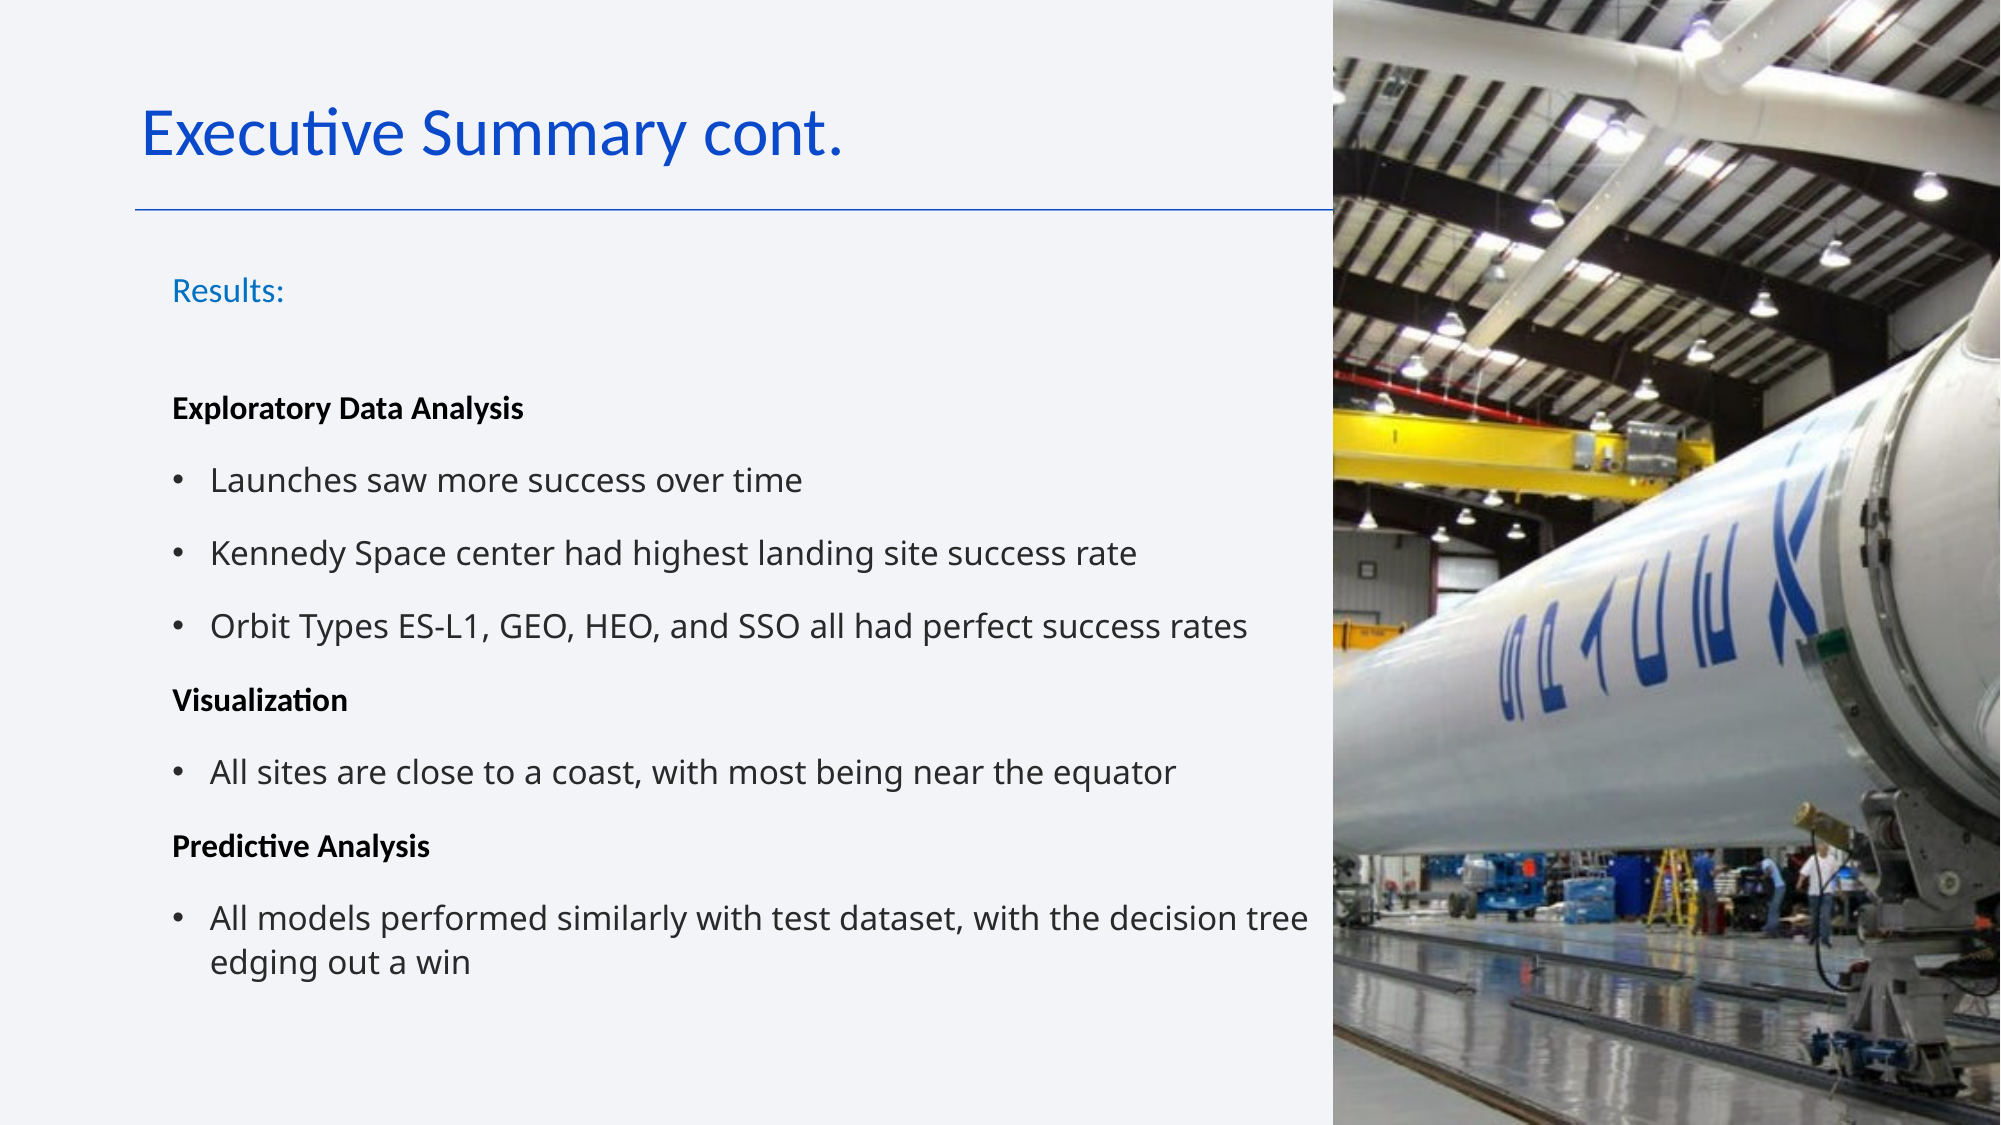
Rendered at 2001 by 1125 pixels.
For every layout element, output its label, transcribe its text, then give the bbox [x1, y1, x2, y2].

picture [0, 0, 2001, 1125]
text_box Executive Summary cont. [126, 88, 1333, 179]
text_box Results: Exploratory Data Analysis Launches saw more success over time Kennedy Space center had highest landing site success rate Orbit Types ES-L1, GEO, HEO, and SSO all had perfect success rates Visualization All sites are close to a coast, with most being near the equator Predictive Analysis All models performed similarly with test dataset, with the decision tree edging out a win [157, 255, 1327, 1125]
